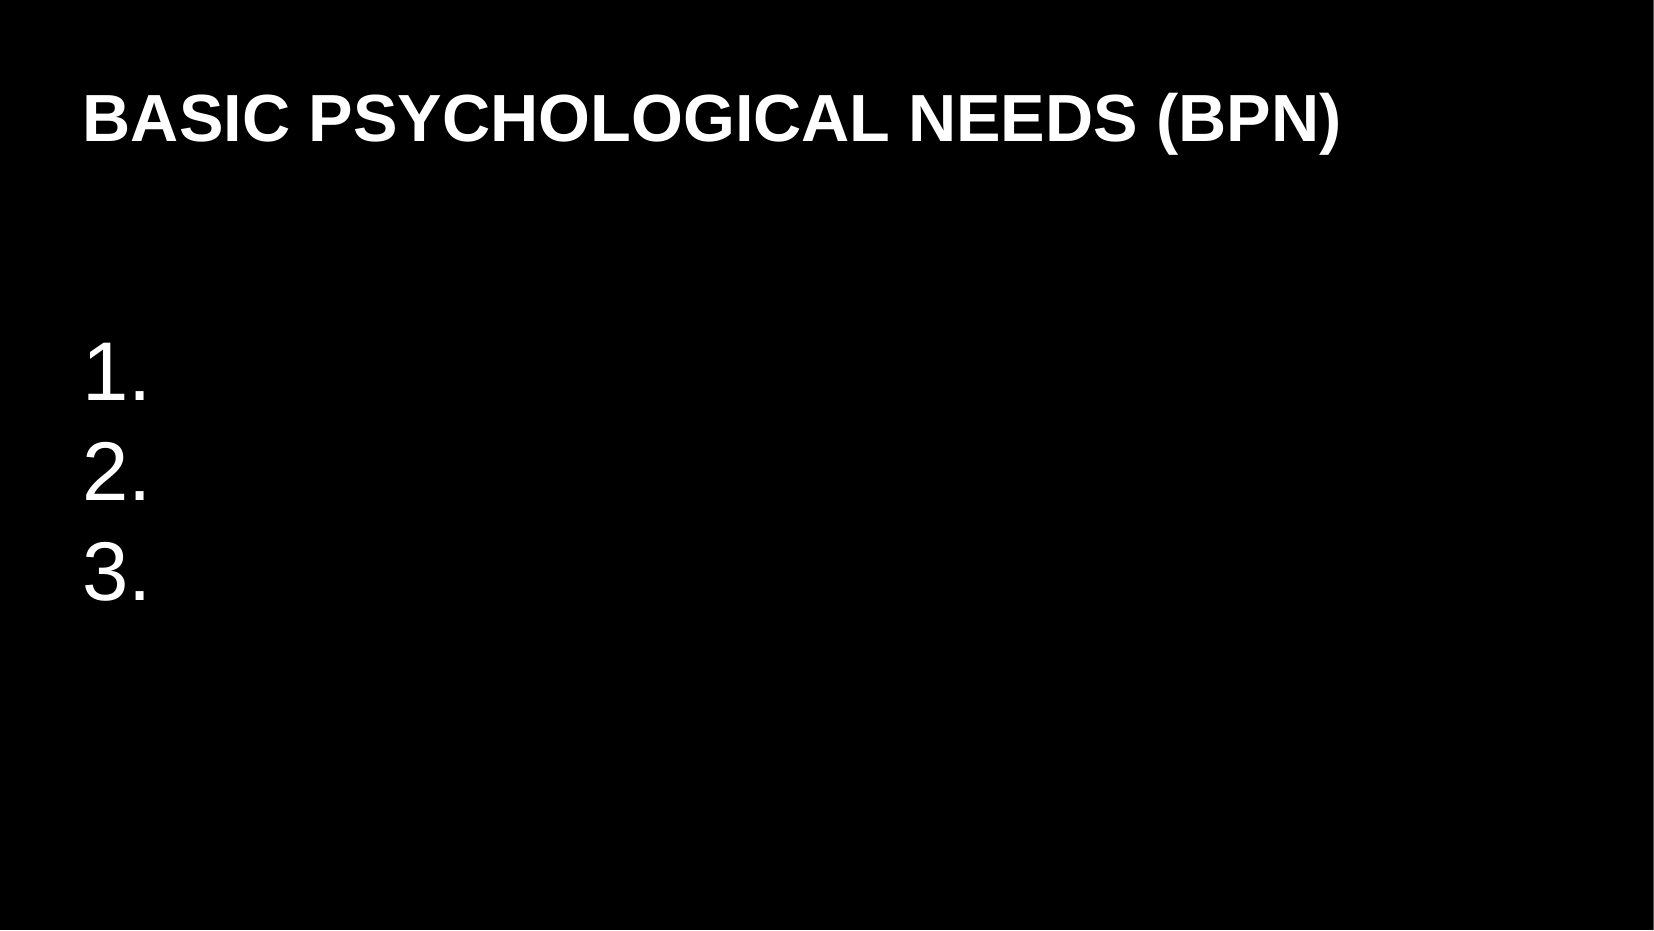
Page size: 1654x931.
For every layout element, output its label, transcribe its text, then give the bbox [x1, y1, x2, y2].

title BASIC PSYCHOLOGICAL NEEDS (BPN) [82, 37, 1571, 193]
list 1. 2. 3. [82, 316, 1571, 857]
